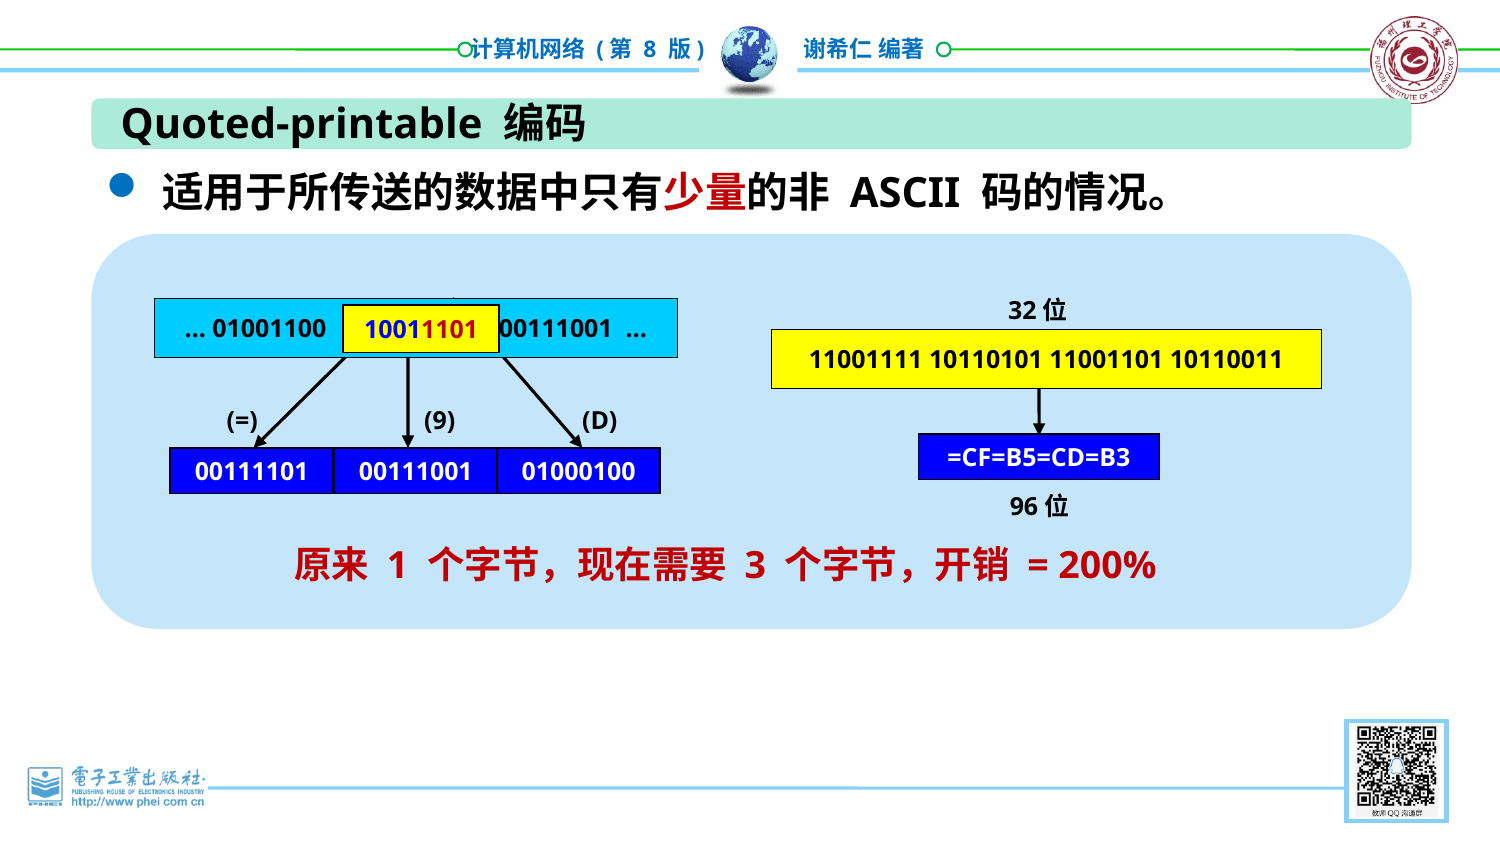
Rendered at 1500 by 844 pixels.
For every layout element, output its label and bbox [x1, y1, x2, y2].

text_box [91, 89, 1412, 223]
picture [1370, 16, 1458, 104]
text_box [89, 231, 1414, 631]
picture [23, 764, 208, 809]
picture [1355, 724, 1438, 817]
picture [719, 24, 779, 89]
